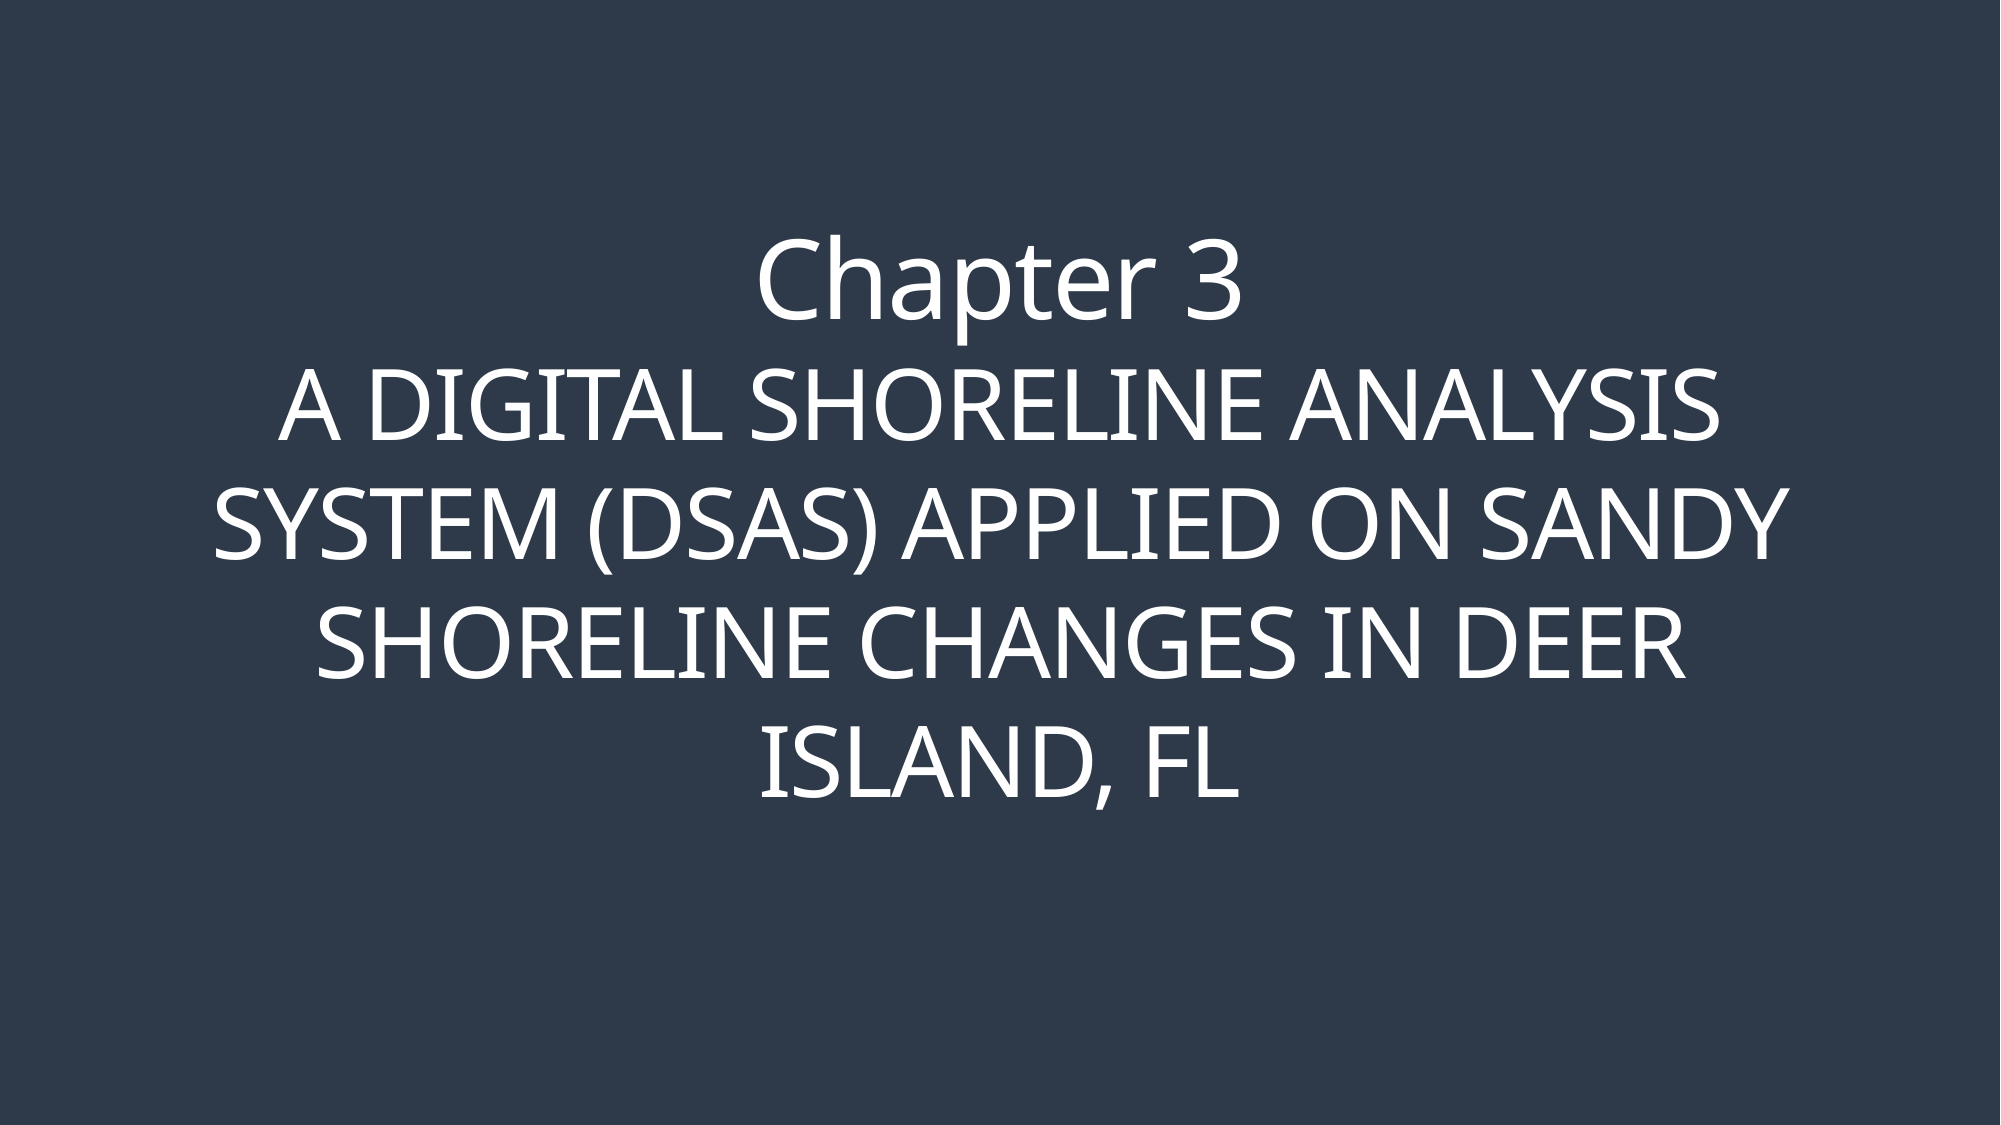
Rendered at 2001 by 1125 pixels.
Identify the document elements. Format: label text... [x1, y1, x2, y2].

title Chapter 3 A DIGITAL SHORELINE ANALYSIS SYSTEM (DSAS) APPLIED ON SANDY SHORELINE CHANGES IN DEER ISLAND, FL [123, 203, 1877, 860]
